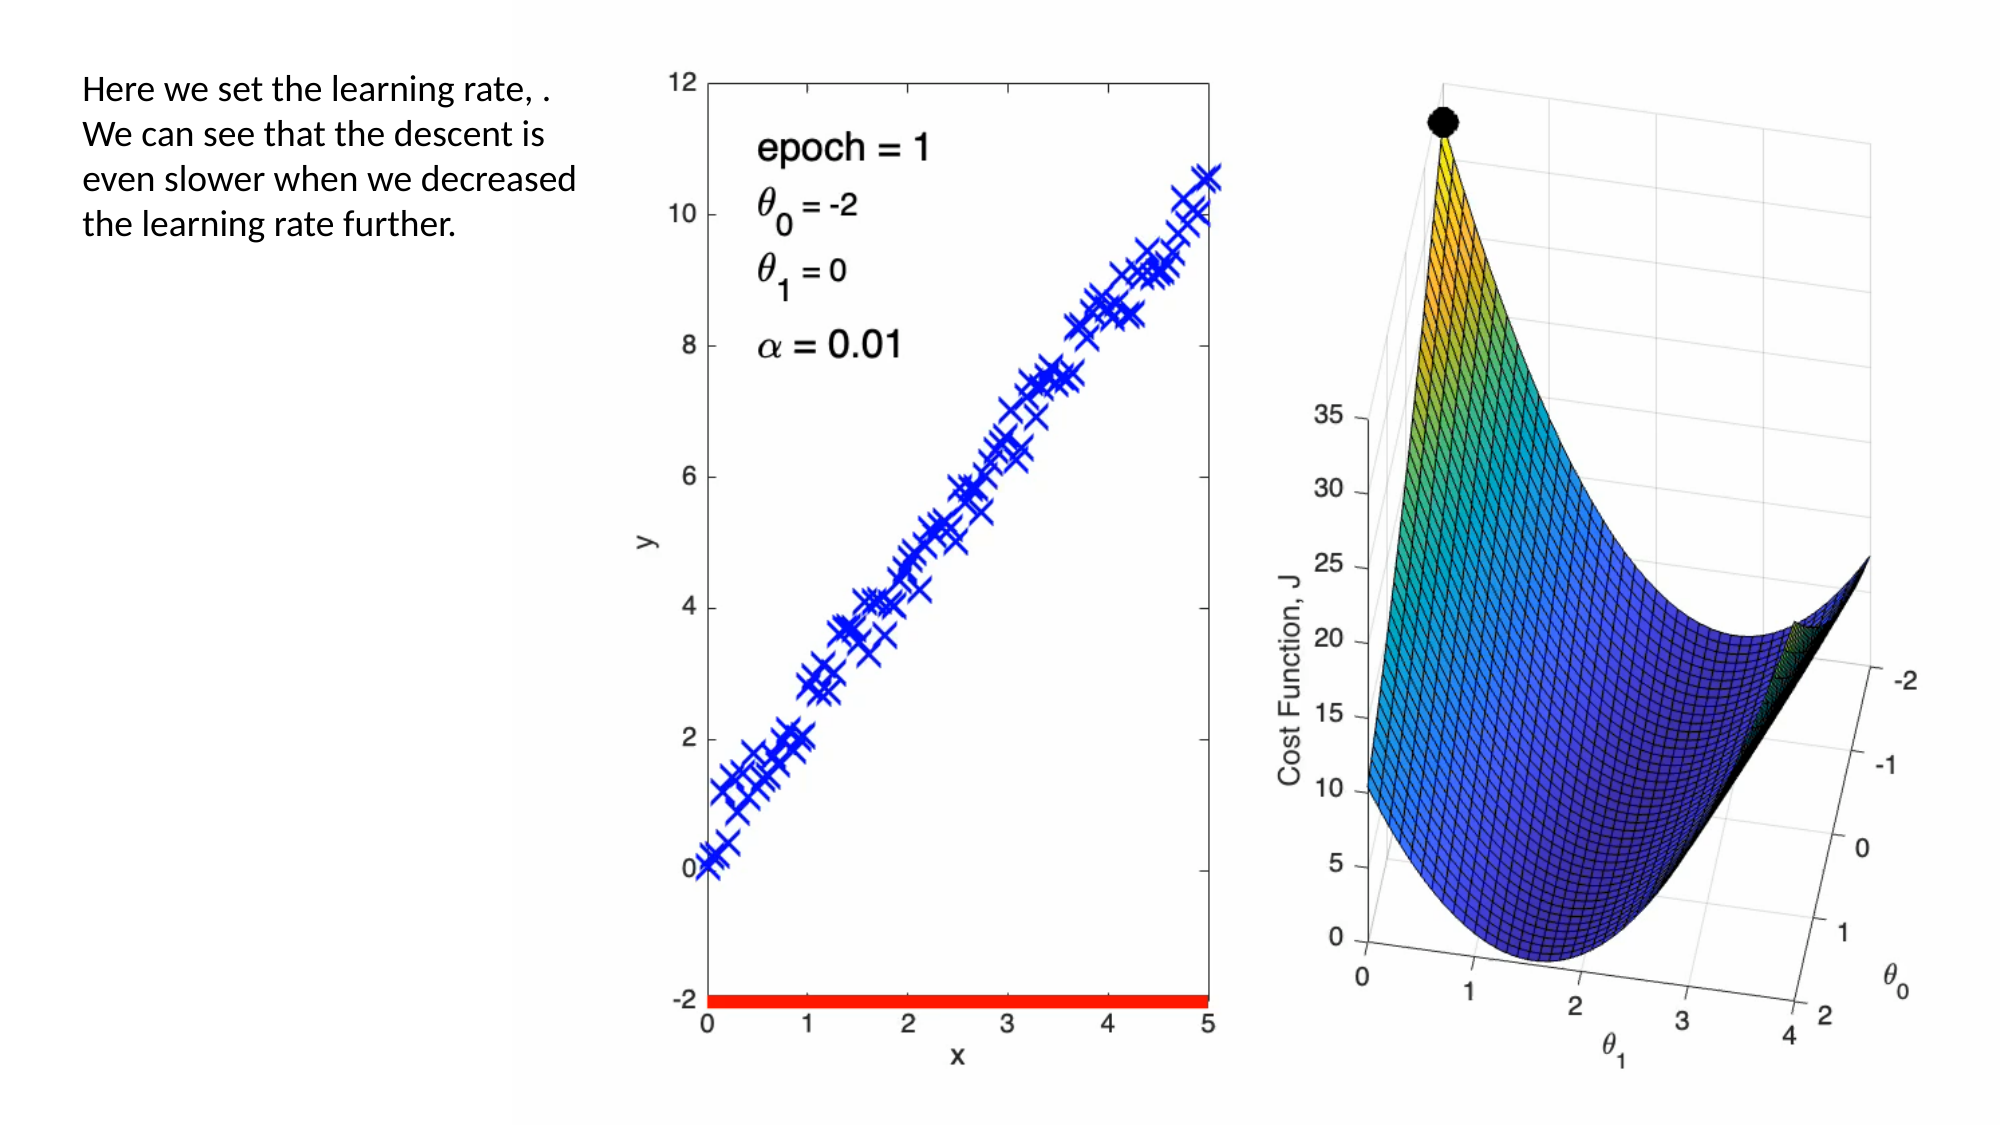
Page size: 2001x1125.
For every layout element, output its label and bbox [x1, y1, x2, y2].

text_box [511, 0, 2000, 1125]
